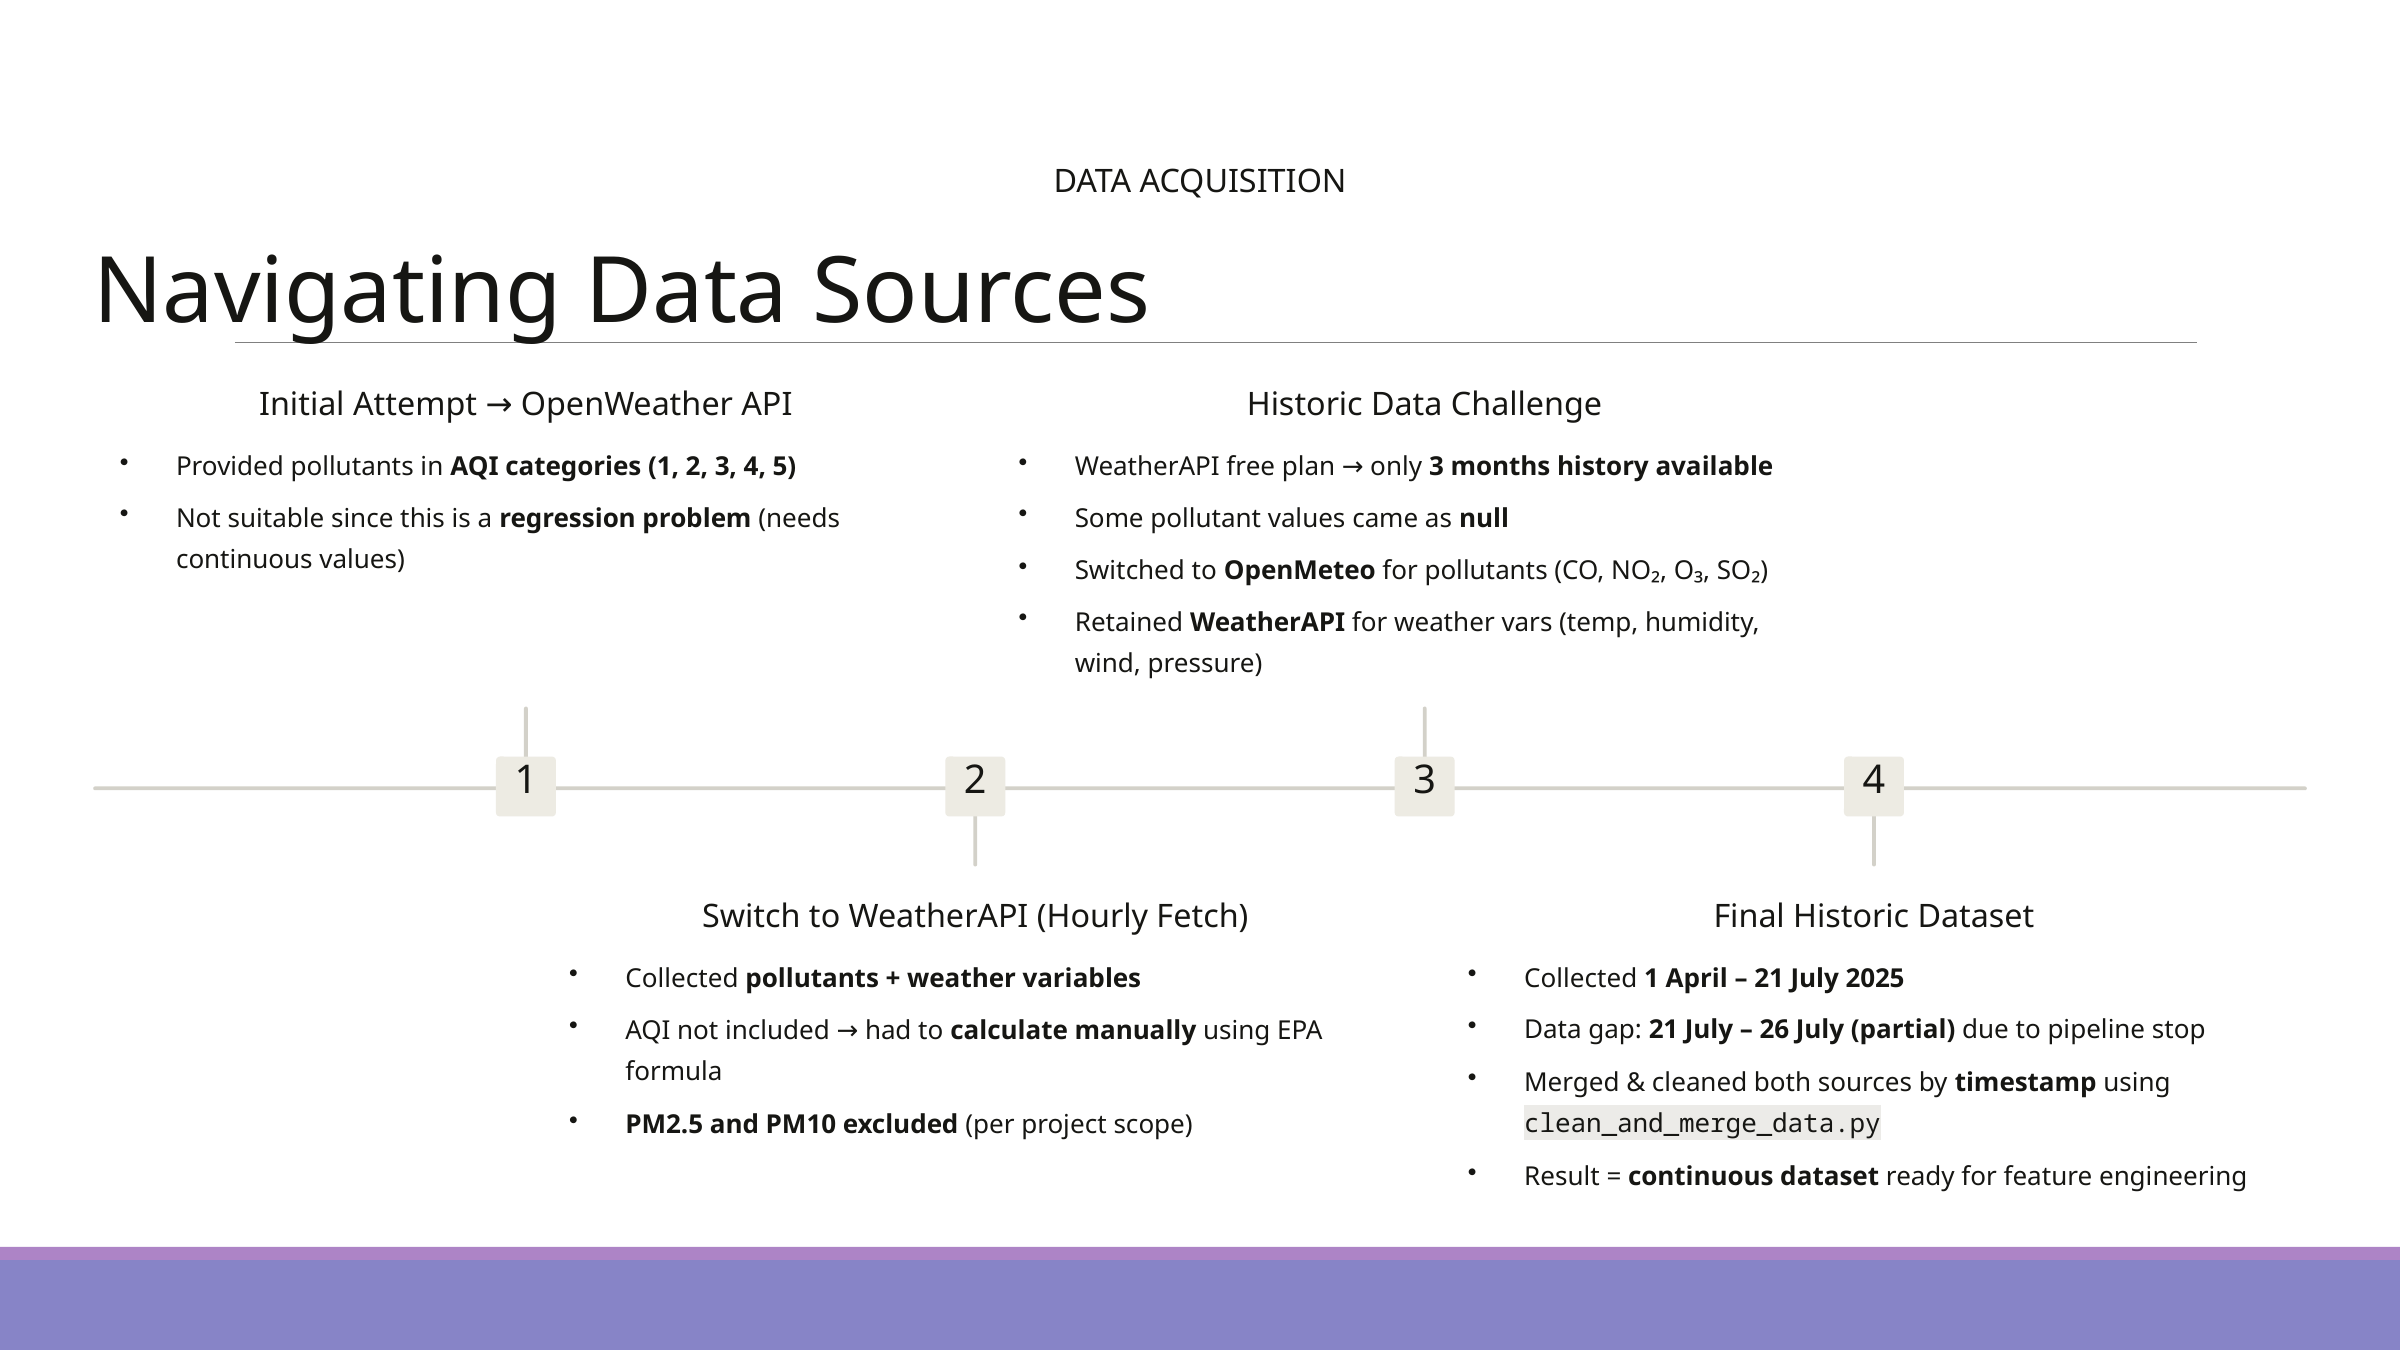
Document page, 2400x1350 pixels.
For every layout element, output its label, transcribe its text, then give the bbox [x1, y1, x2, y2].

text_box [1455, 786, 1844, 791]
text_box [973, 817, 978, 867]
text_box [1904, 786, 2307, 791]
text_box Provided pollutants in AQI categories (1, 2, 3, 4, 5) [119, 438, 932, 482]
text_box Collected pollutants + weather variables [569, 950, 1382, 994]
text_box 3 [1404, 761, 1445, 812]
text_box Final Historic Dataset [1707, 893, 2041, 935]
text_box [495, 756, 556, 817]
text_box PM2.5 and PM10 excluded (per project scope) [569, 1097, 1382, 1140]
text_box Switched to OpenMeteo for pollutants (CO, NO₂, O₃, SO₂) [1018, 542, 1831, 586]
text_box Initial Attempt → OpenWeather API [253, 381, 799, 423]
text_box Historic Data Challenge [1241, 381, 1608, 423]
text_box [1006, 786, 1394, 791]
text_box [1843, 756, 1904, 817]
text_box [1422, 706, 1427, 756]
text_box 2 [955, 761, 996, 812]
text_box Collected 1 April – 21 July 2025 [1467, 950, 2281, 994]
text_box [1872, 817, 1876, 867]
text_box 4 [1853, 761, 1894, 812]
text_box Not suitable since this is a regression problem (needs continuous values) [119, 490, 932, 577]
text_box [556, 786, 945, 791]
text_box AQI not included → had to calculate manually using EPA formula [569, 1002, 1382, 1088]
text_box Result = continuous dataset ready for feature engineering [1467, 1149, 2281, 1192]
text_box Navigating Data Sources [93, 226, 1149, 342]
text_box 1 [505, 761, 546, 812]
text_box WeatherAPI free plan → only 3 months history available [1018, 438, 1831, 482]
text_box Switch to WeatherAPI (Hourly Fetch) [689, 893, 1262, 935]
text_box [945, 756, 1006, 817]
text_box [93, 786, 495, 791]
text_box Merged & cleaned both sources by timestamp using clean_and_merge_data.py [1467, 1054, 2281, 1140]
text_box DATA ACQUISITION [1033, 158, 1367, 200]
text_box Data gap: 21 July – 26 July (partial) due to pipeline stop [1467, 1002, 2281, 1046]
text_box [523, 706, 528, 756]
text_box Some pollutant values came as null [1018, 490, 1831, 534]
text_box Retained WeatherAPI for weather vars (temp, humidity, wind, pressure) [1018, 594, 1831, 680]
text_box [1394, 756, 1455, 817]
